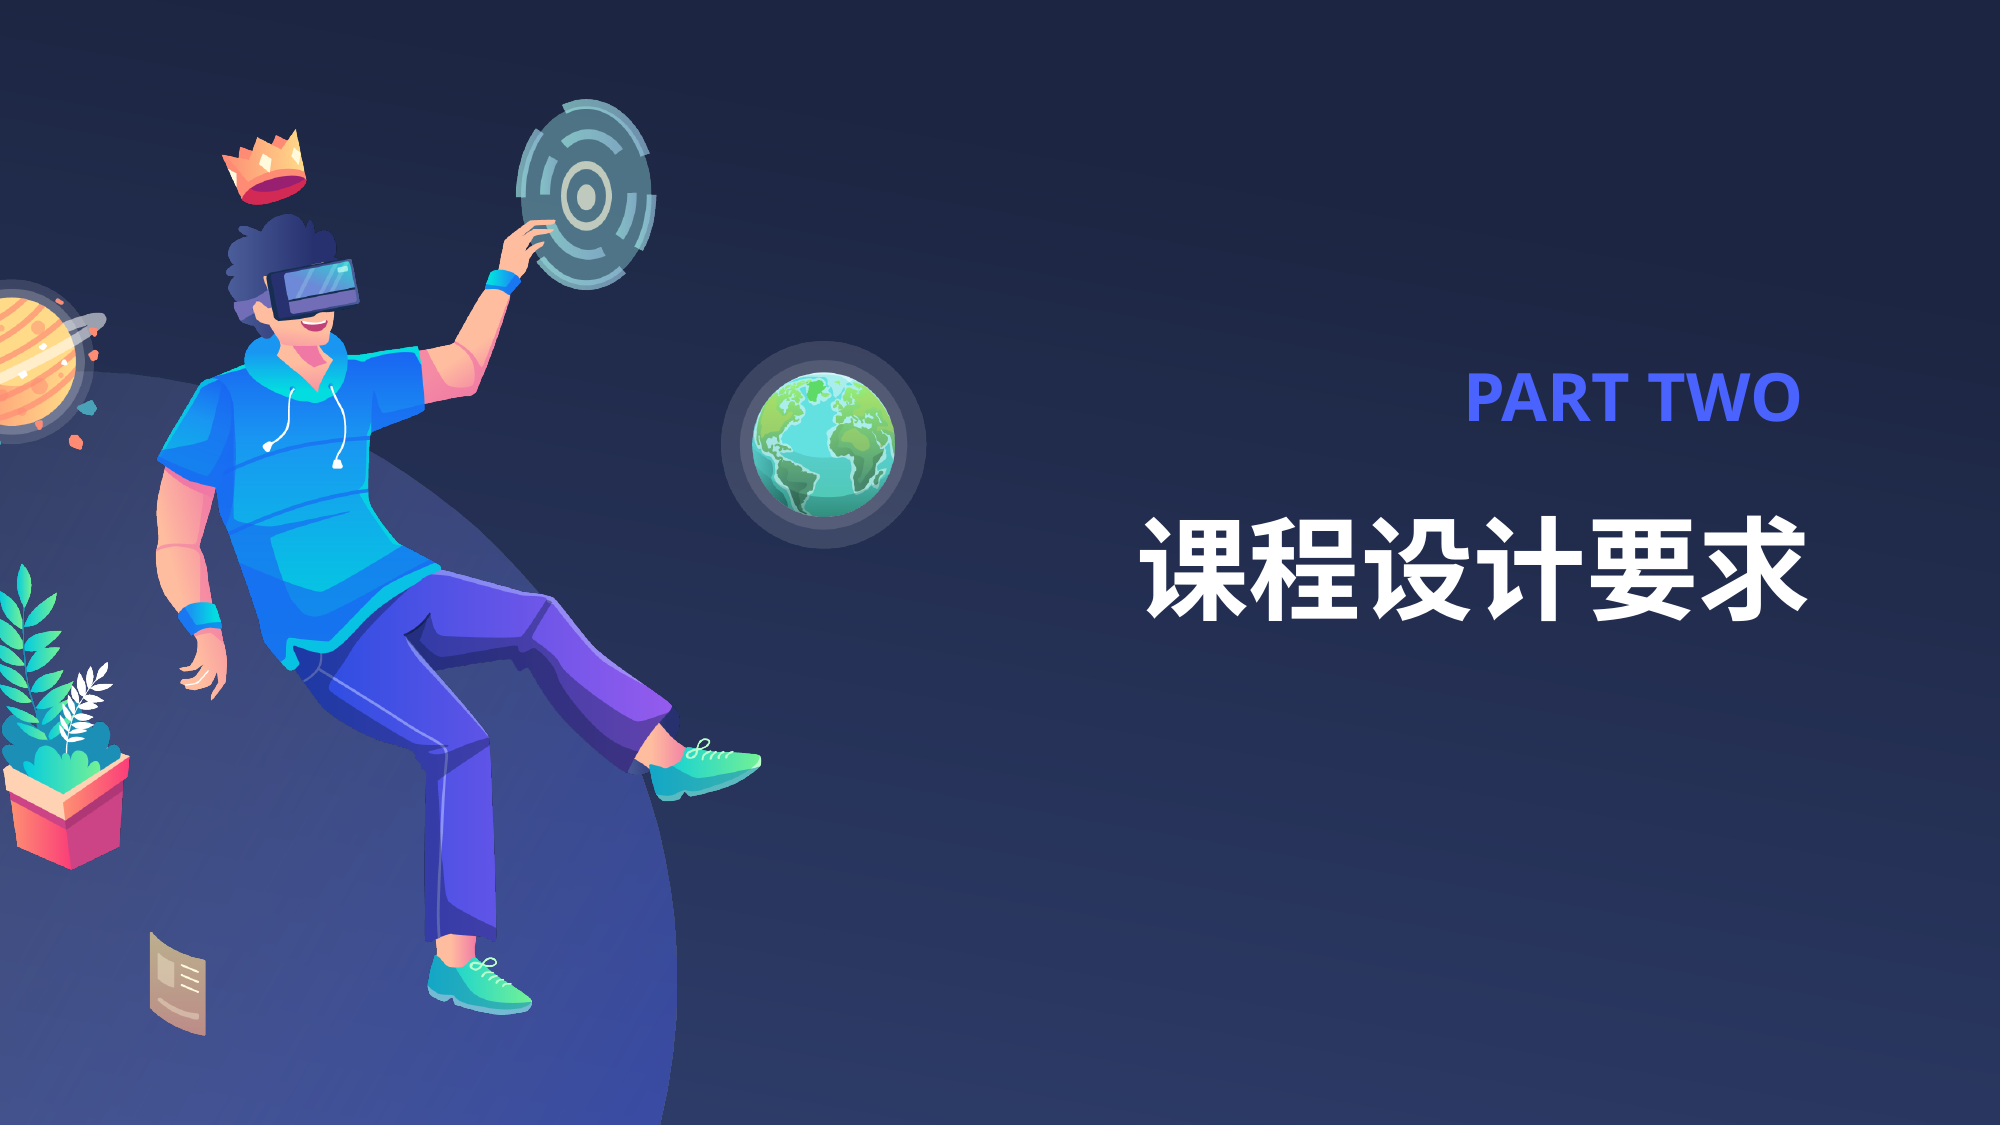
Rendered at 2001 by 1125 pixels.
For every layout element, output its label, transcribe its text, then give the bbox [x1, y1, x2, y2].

list PART TWO [1054, 323, 1819, 444]
picture [0, 62, 969, 1066]
title 课程设计要求 [1054, 490, 1826, 838]
